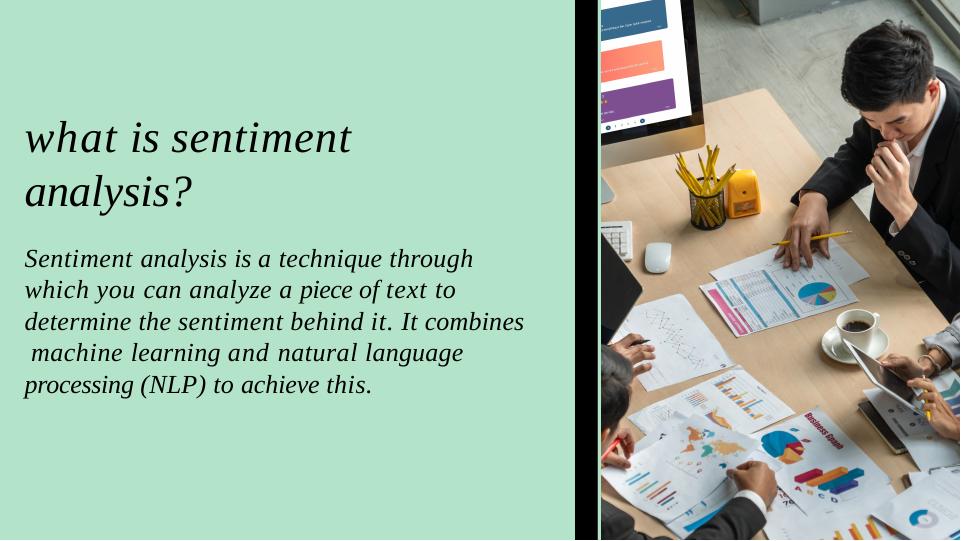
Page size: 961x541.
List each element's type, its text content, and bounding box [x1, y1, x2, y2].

text_box [0, 0, 573, 540]
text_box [575, 0, 961, 541]
title what is sentiment analysis? [22, 105, 531, 216]
text_box Sentiment analysis is a technique through which you can analyze a piece of text to determine the sentiment behind it. It combines machine learning and natural language processing (NLP) to achieve this. [22, 238, 528, 399]
